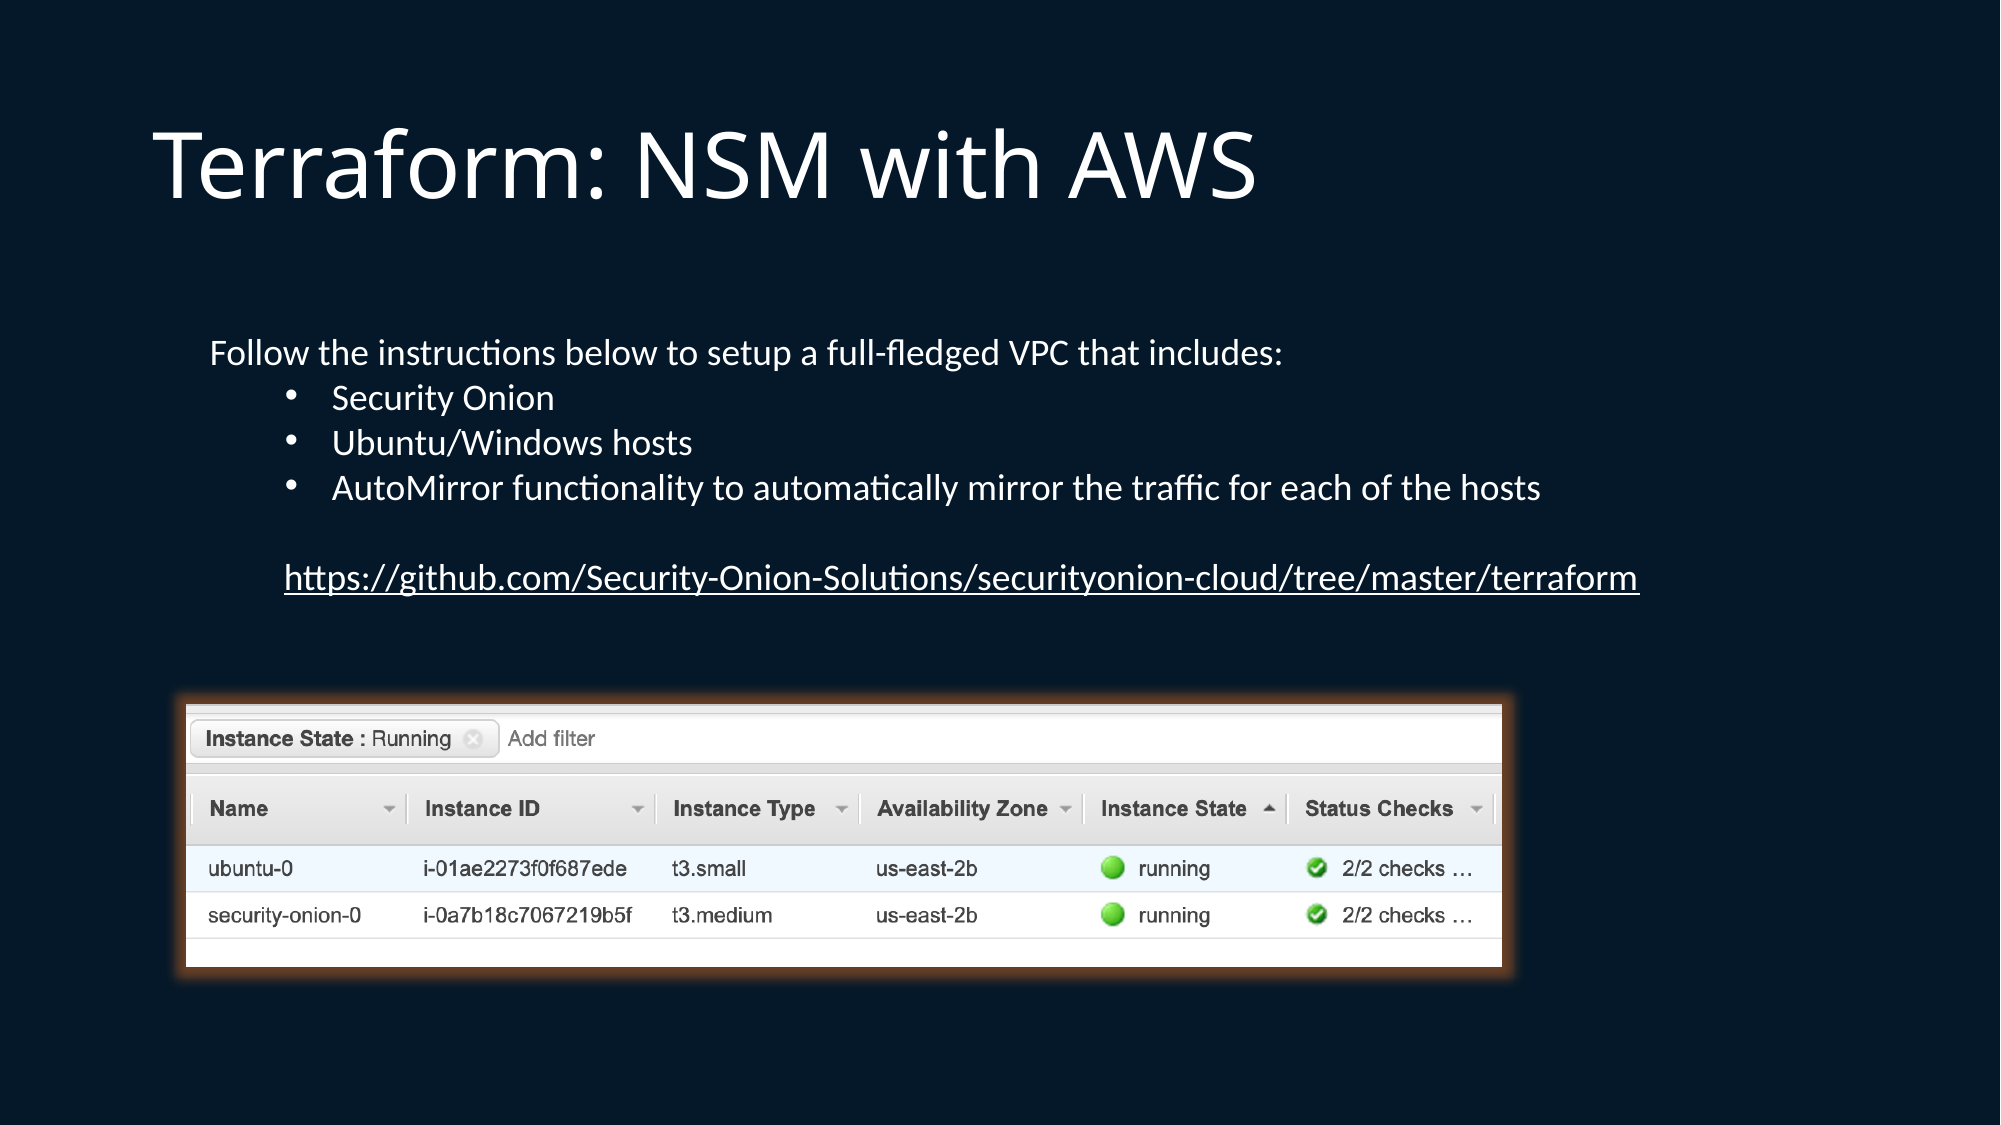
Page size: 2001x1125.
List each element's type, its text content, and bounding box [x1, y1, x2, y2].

text_box Follow the instructions below to setup a full-fledged VPC that includes: Security Onion Ubuntu/Windows hosts AutoMirror functionality to automatically mirror the traffic for each of the hosts https://github.com/Security-Onion-Solutions/securityonion-cloud/tree/master/terraform [195, 320, 1655, 605]
picture [186, 704, 1502, 967]
title Terraform: NSM with AWS [137, 59, 1863, 278]
